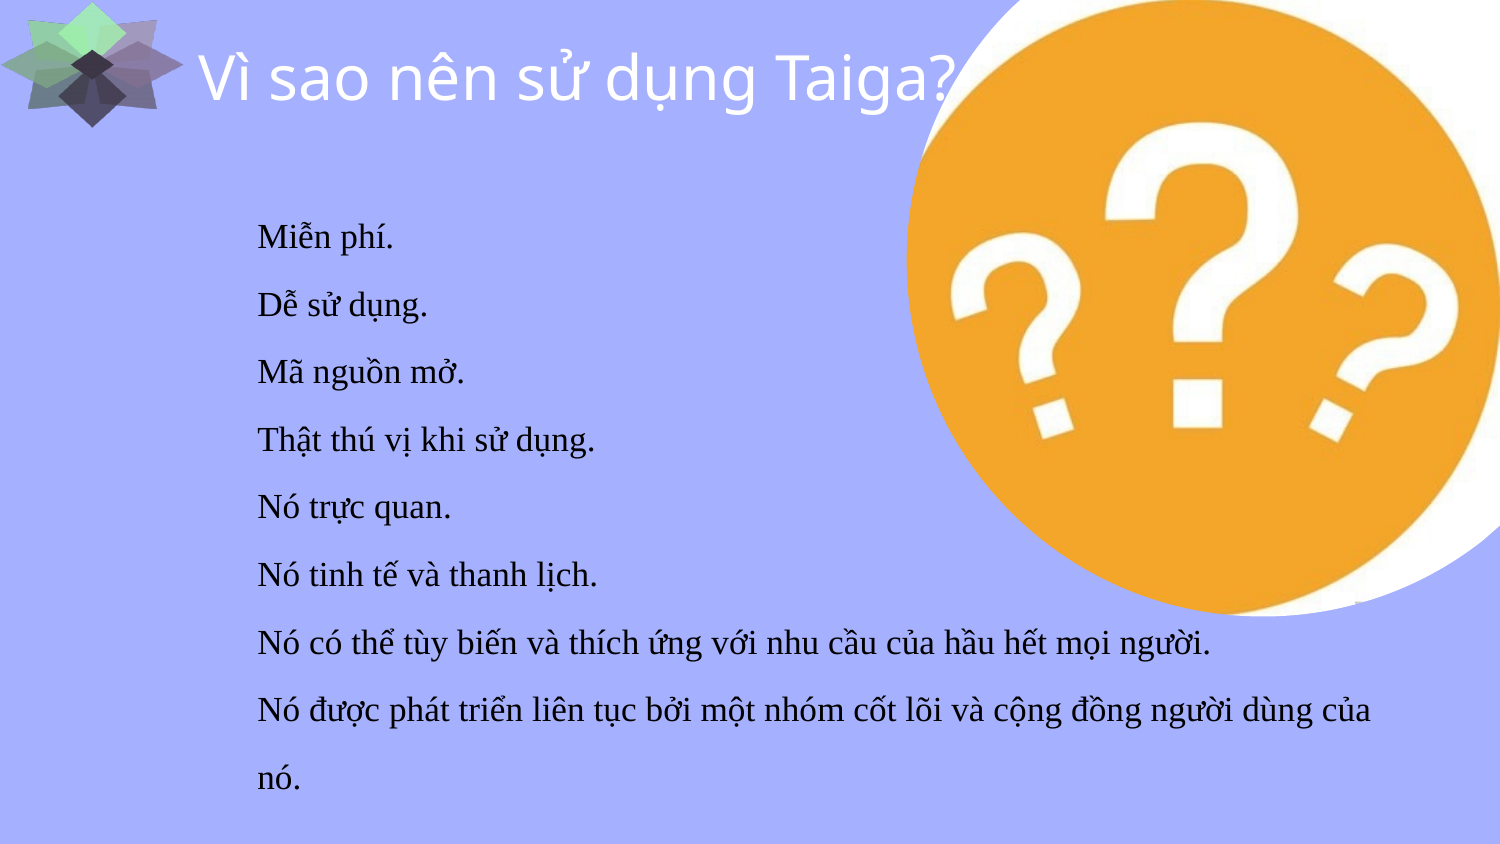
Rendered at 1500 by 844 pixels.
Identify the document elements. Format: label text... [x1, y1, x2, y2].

picture [906, 0, 1500, 617]
list Miễn phí. Dễ sử dụng. Mã nguồn mở. Thật thú vị khi sử dụng. Nó trực quan. Nó tinh tế và thanh lịch. Nó có thể tùy biến và thích ứng với nhu cầu của hầu hết mọi người. Nó được phát triển liên tục bởi một nhóm cốt lõi và cộng đồng người dùng của nó. [103, 172, 1397, 814]
picture [0, 1, 184, 129]
title Vì sao nên sử dụng Taiga? [188, 46, 901, 129]
